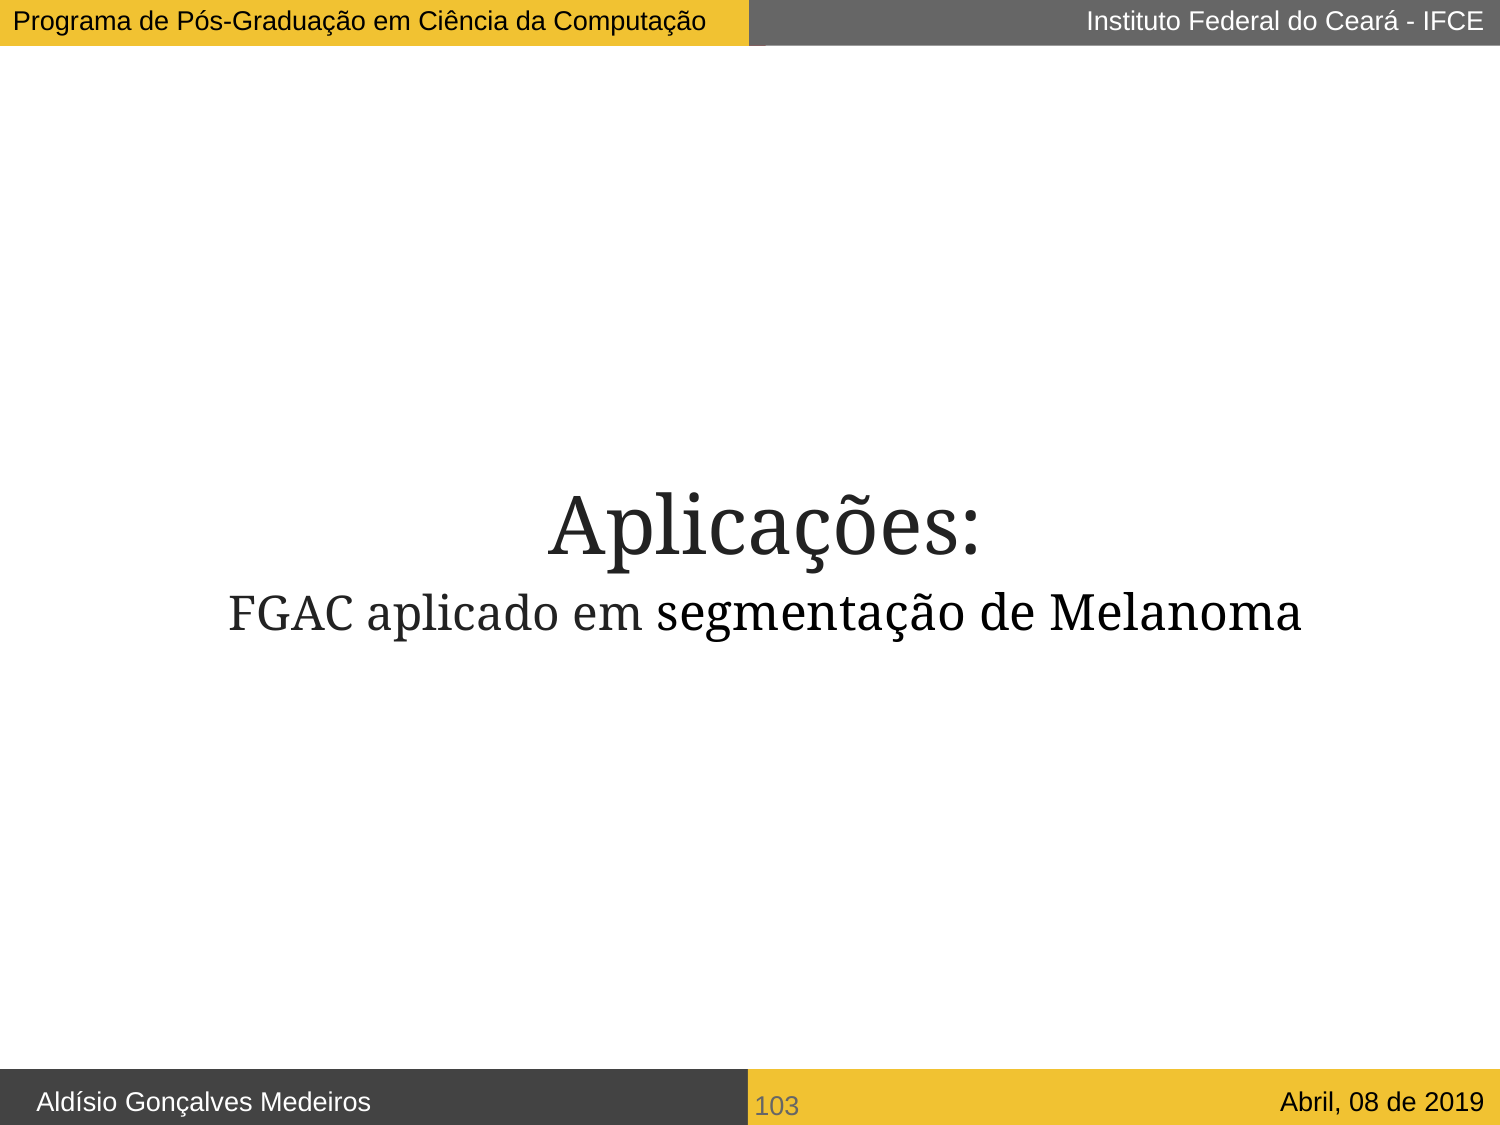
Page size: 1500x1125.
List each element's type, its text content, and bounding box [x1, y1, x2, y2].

list Aplicações: FGAC aplicado em segmentação de Melanoma [90, 242, 1443, 857]
slide_number ‹#› [731, 1061, 822, 1125]
